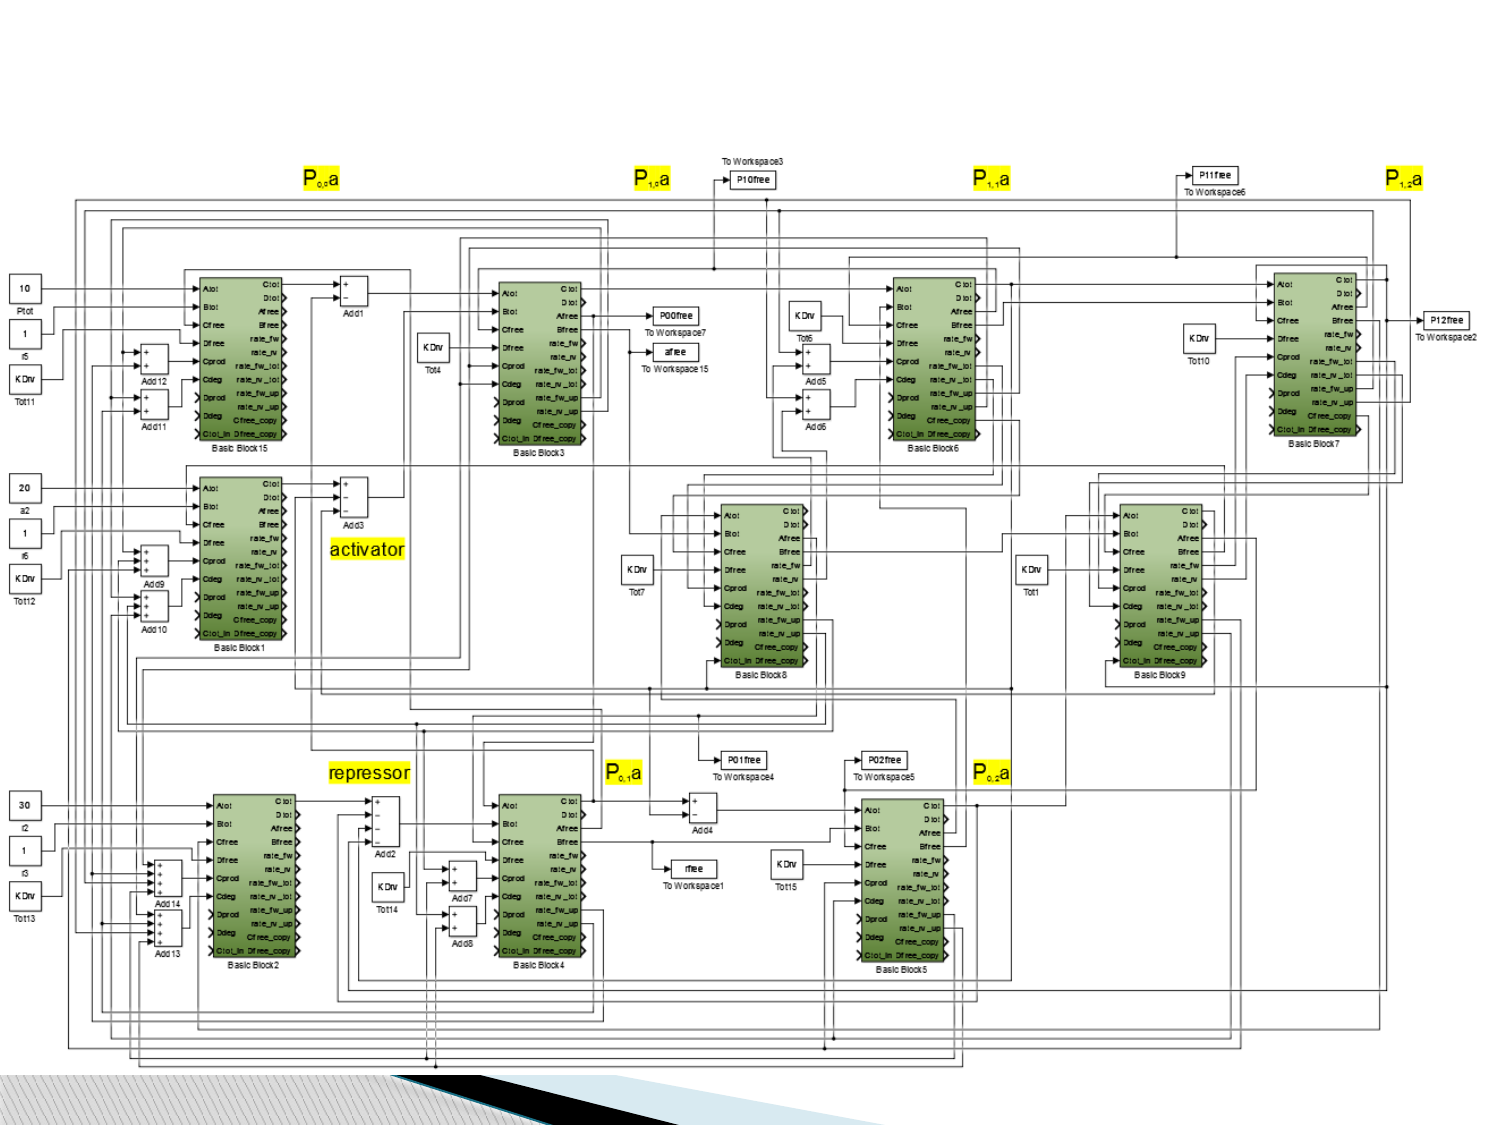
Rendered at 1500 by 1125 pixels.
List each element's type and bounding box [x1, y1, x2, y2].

picture [0, 149, 1488, 1076]
